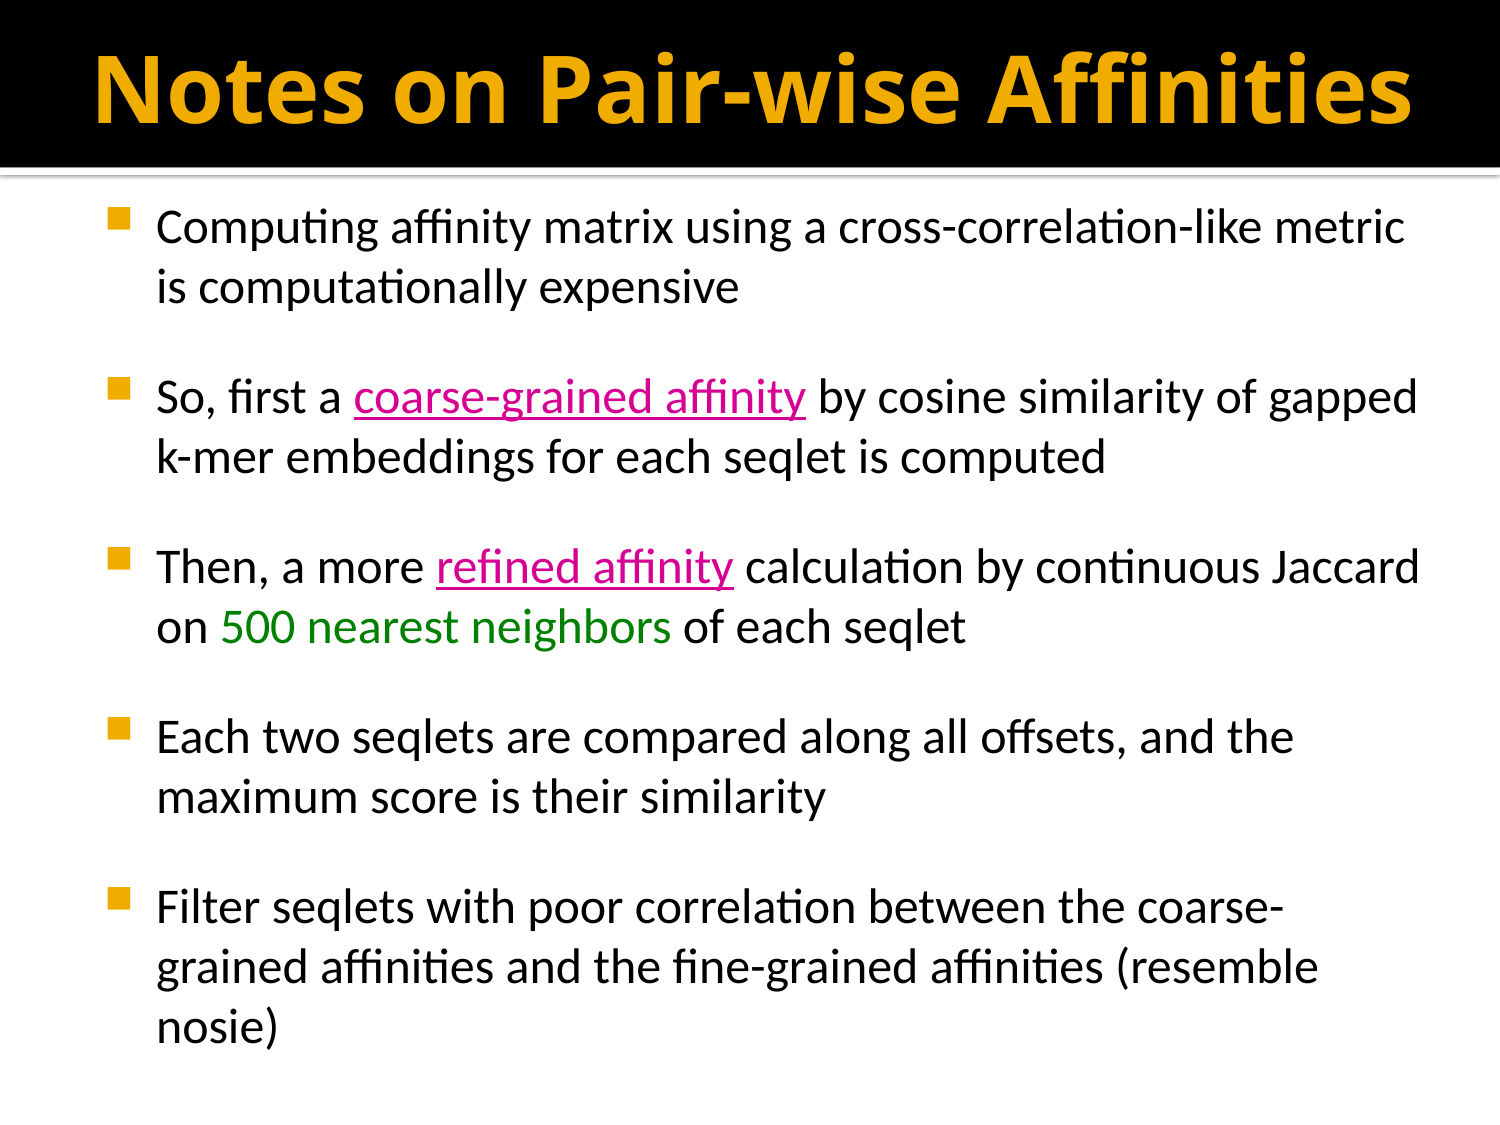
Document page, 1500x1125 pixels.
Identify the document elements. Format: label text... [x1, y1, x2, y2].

title Notes on Pair-wise Affinities [75, 12, 1425, 175]
list Computing affinity matrix using a cross-correlation-like metric is computationally expensive So, first a coarse-grained affinity by cosine similarity of gapped k-mer embeddings for each seqlet is computed Then, a more refined affinity calculation by continuous Jaccard on 500 nearest neighbors of each seqlet Each two seqlets are compared along all offsets, and the maximum score is their similarity Filter seqlets with poor correlation between the coarse-grained affinities and the fine-grained affinities (resemble nosie) [75, 178, 1450, 1125]
